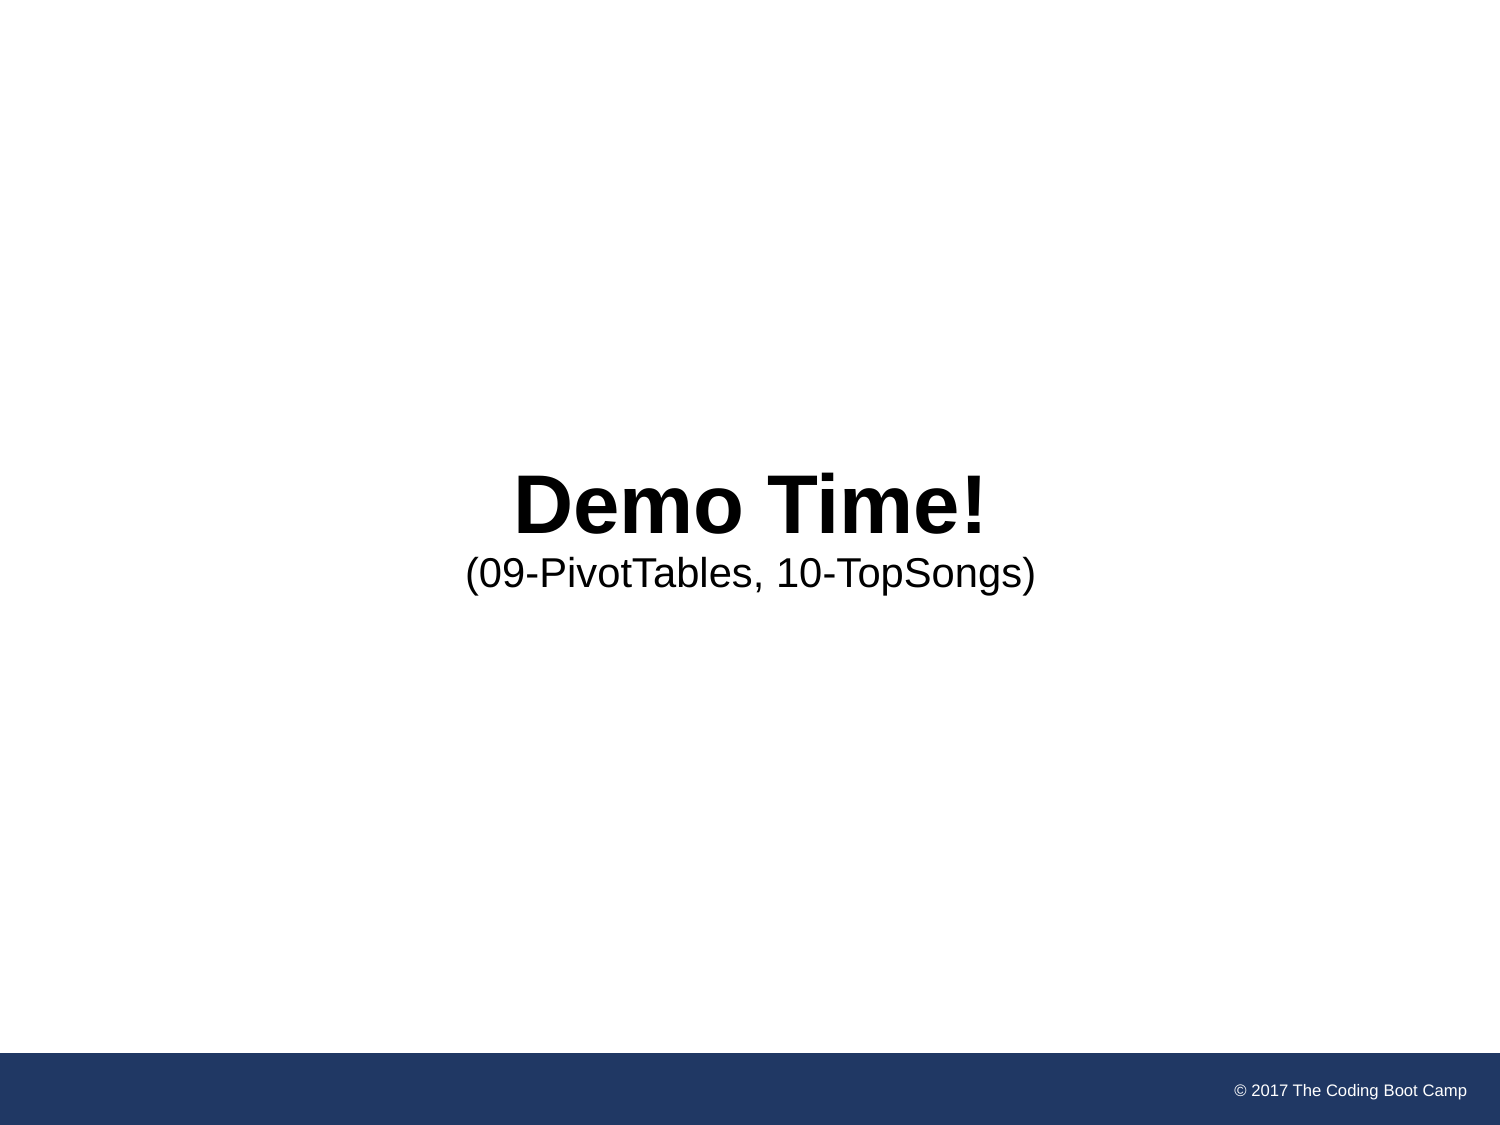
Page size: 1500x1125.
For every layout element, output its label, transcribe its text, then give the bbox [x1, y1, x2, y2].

title Demo Time! (09-PivotTables, 10-TopSongs) [25, 474, 1476, 583]
